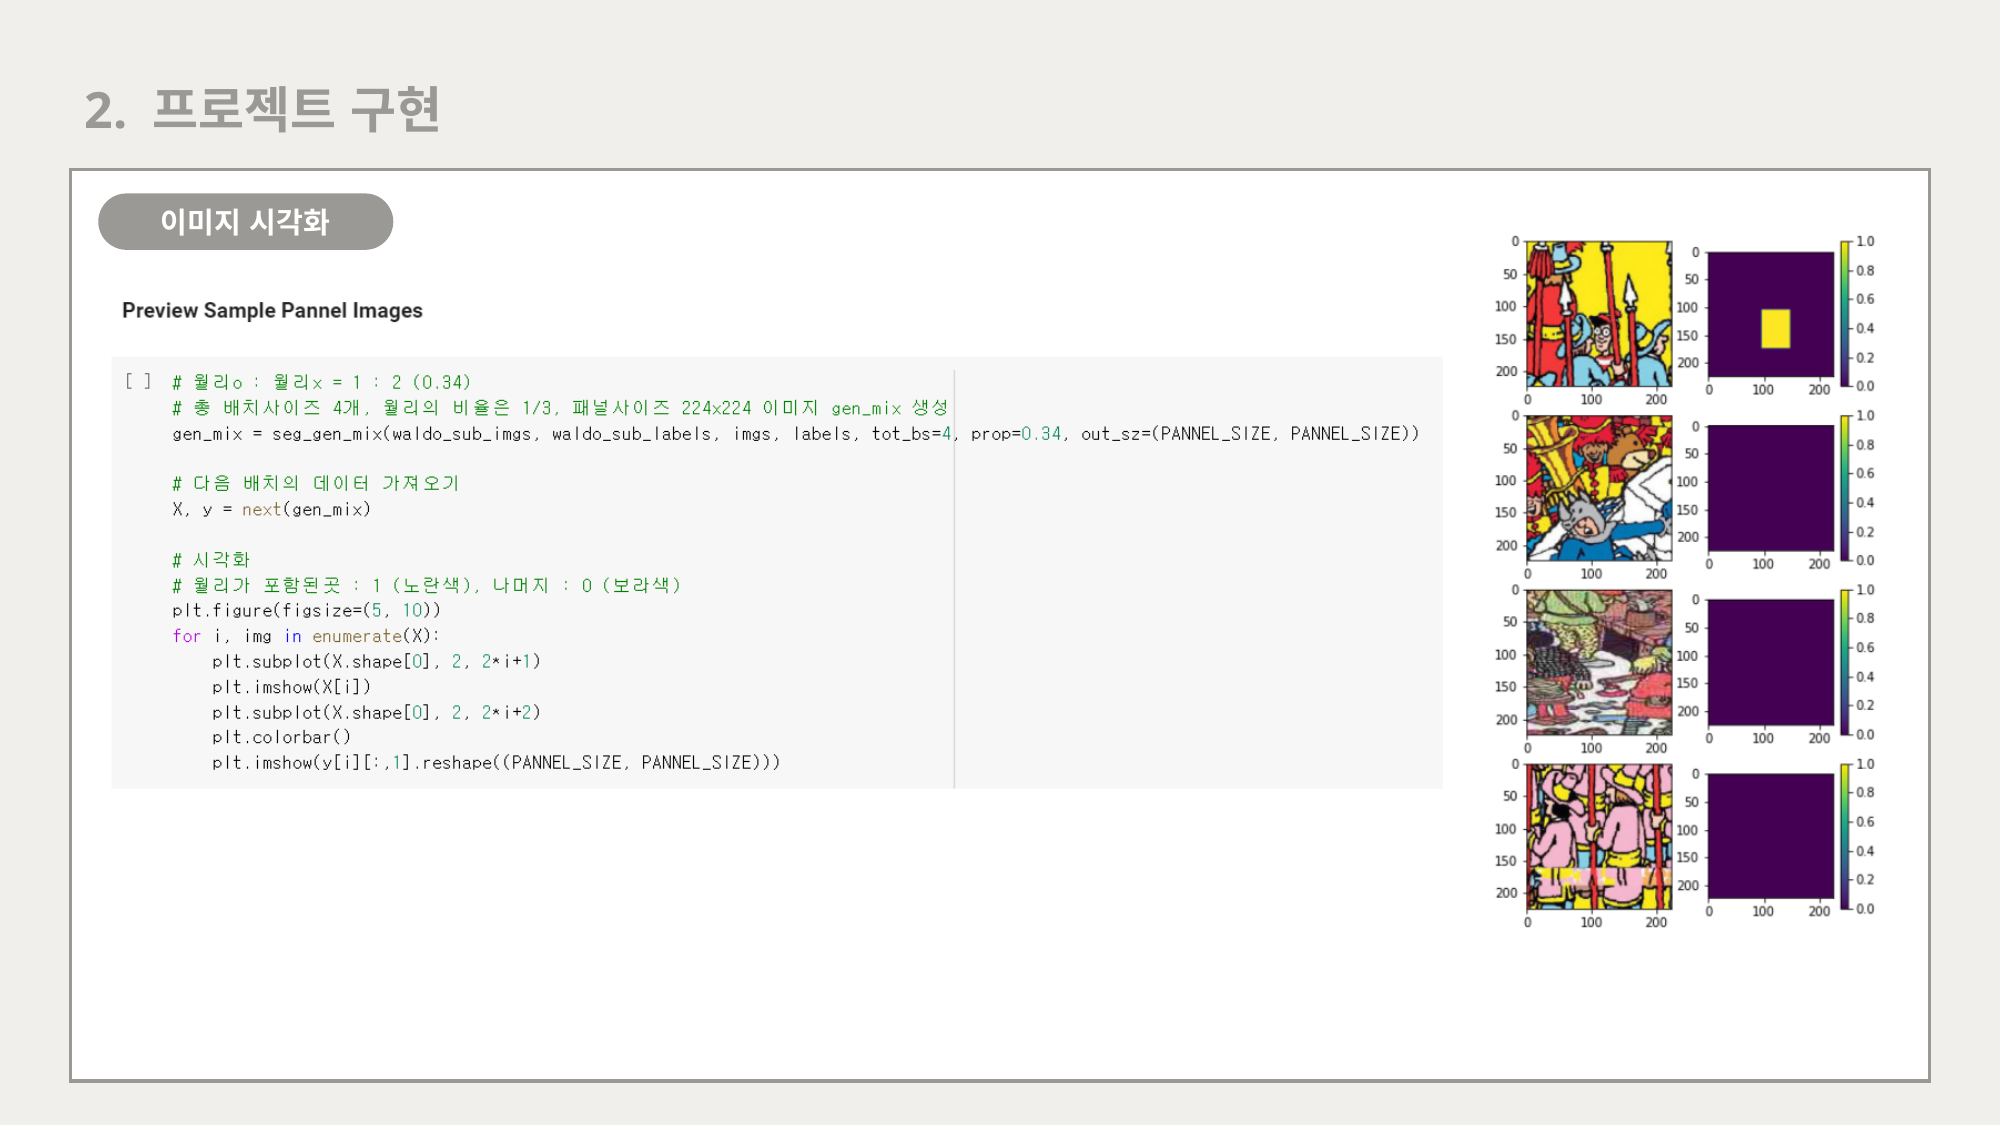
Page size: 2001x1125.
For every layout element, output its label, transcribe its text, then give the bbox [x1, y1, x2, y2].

text_box 이미지 시각화 [99, 194, 393, 250]
picture [1486, 221, 1914, 948]
text_box 2. 프로젝트 구현 [70, 41, 1071, 147]
picture [105, 281, 1443, 791]
text_box [69, 169, 1931, 1082]
